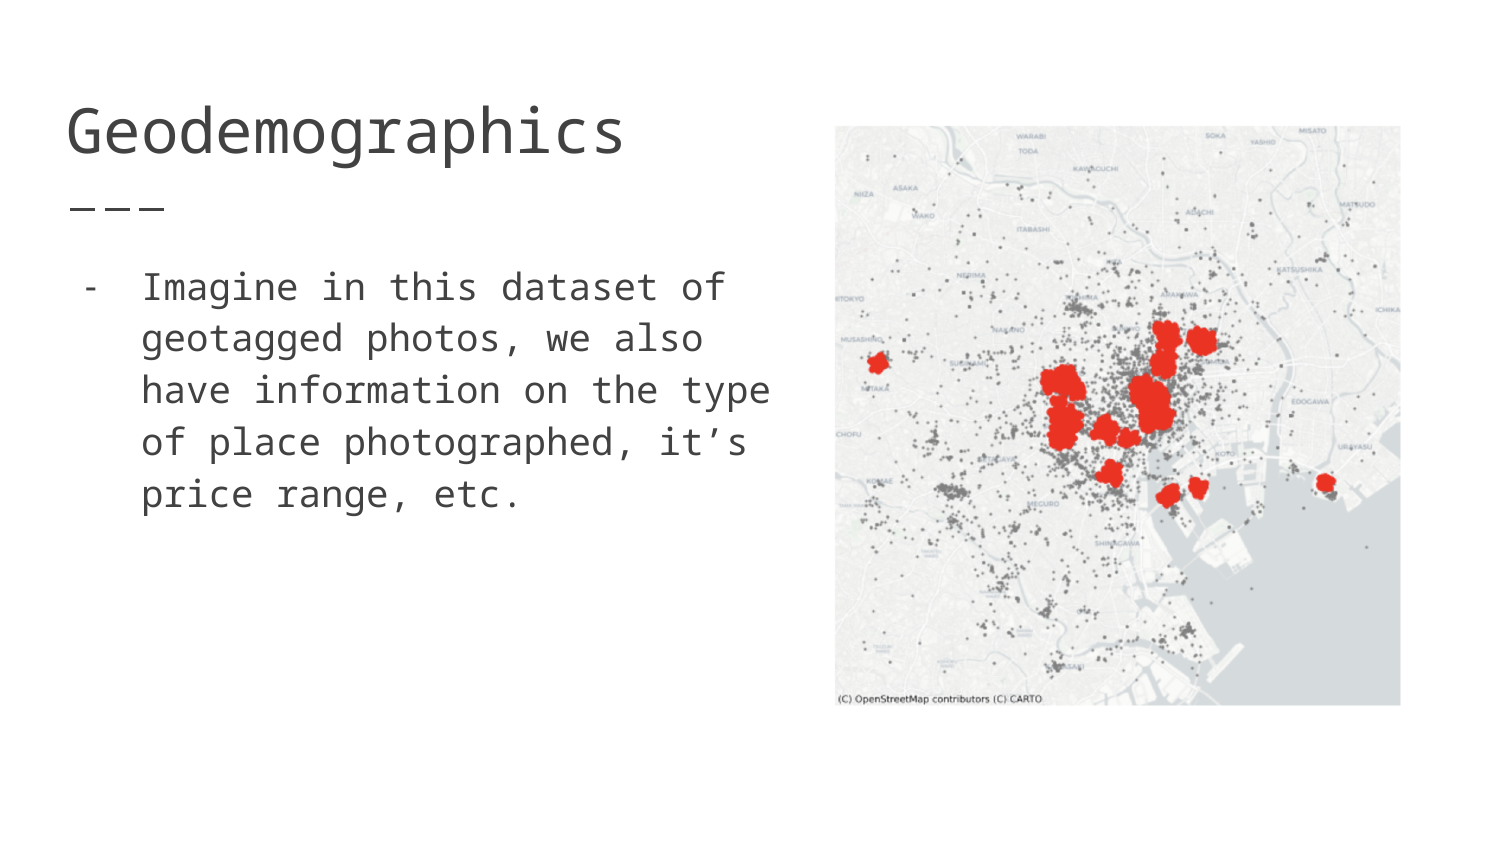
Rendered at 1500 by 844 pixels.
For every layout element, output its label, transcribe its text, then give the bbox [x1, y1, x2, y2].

title Geodemographics [51, 61, 1449, 182]
list Imagine in this dataset of geotagged photos, we also have information on the type of place photographed, it’s price range, etc. [51, 240, 799, 750]
picture [824, 120, 1413, 723]
